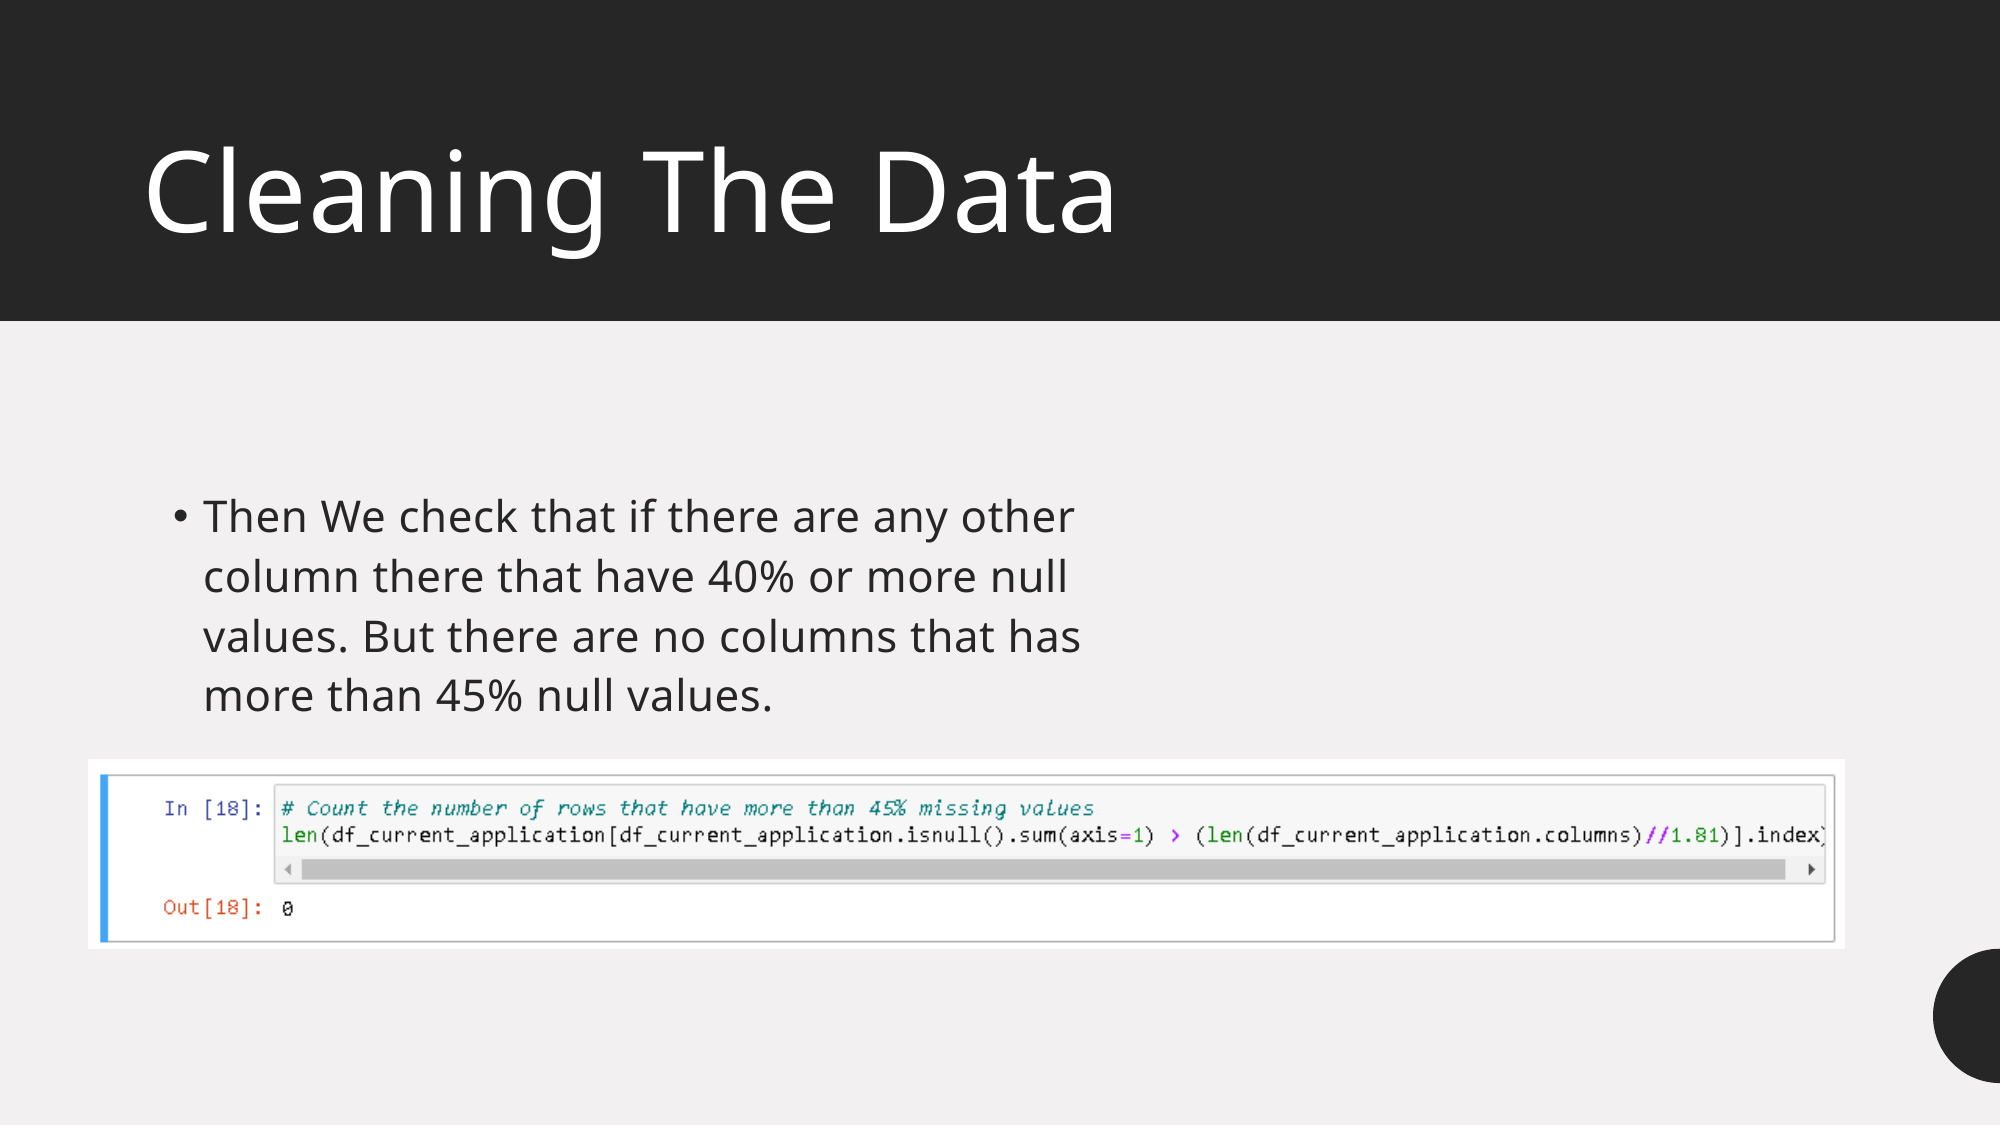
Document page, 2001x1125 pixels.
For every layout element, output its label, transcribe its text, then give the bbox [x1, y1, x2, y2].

list Then We check that if there are any other column there that have 40% or more null values. But there are no columns that has more than 45% null values. [155, 323, 1146, 759]
text_box [0, 0, 2000, 322]
title Cleaning The Data [124, 70, 1875, 288]
picture [88, 759, 1845, 949]
text_box [0, 322, 2000, 1125]
text_box [1933, 948, 2000, 1084]
